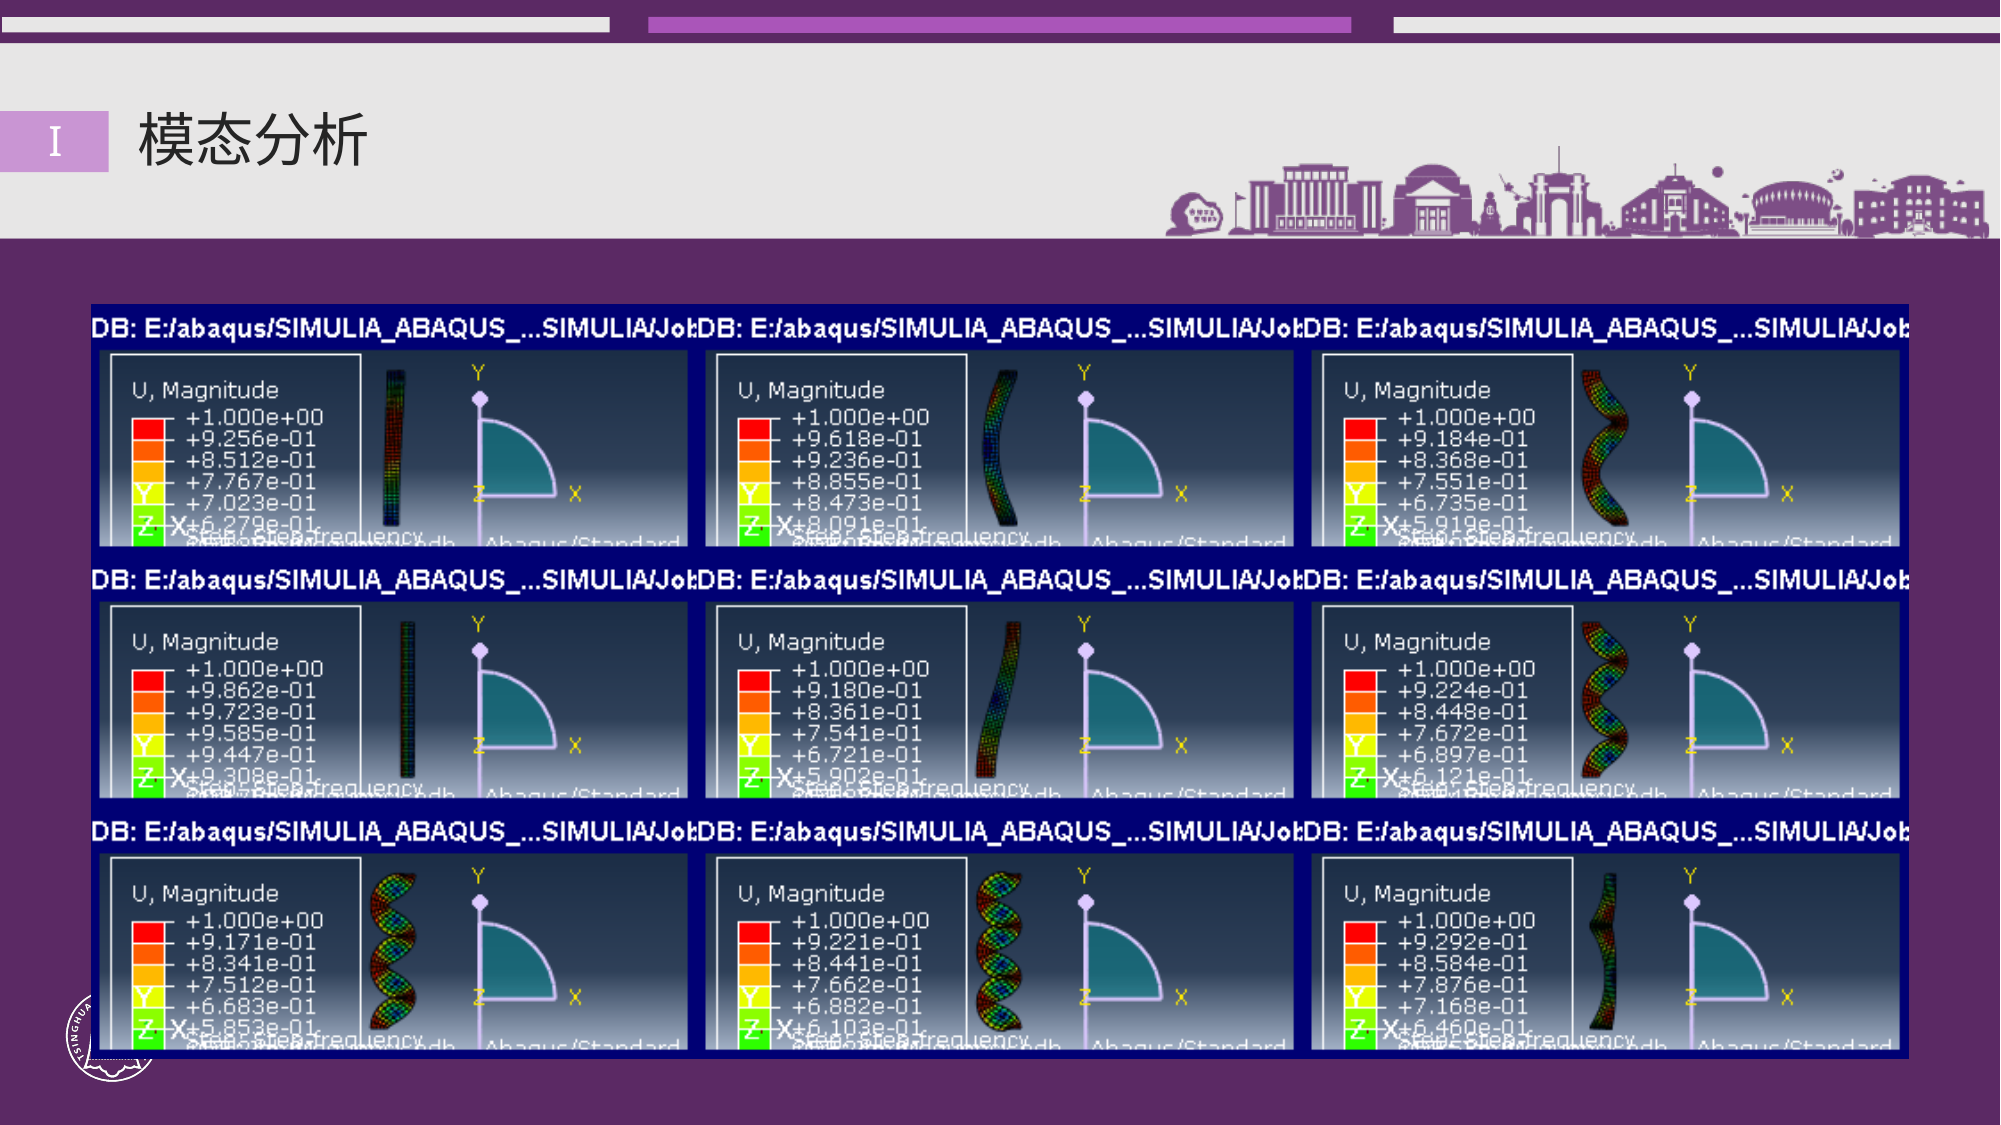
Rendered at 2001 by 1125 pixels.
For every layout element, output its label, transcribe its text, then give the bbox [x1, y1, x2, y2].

text_box [1393, 17, 2000, 34]
title 模态分析 [135, 101, 431, 291]
text_box [0, 43, 2000, 239]
text_box [2, 17, 610, 33]
text_box [648, 16, 1352, 33]
picture [91, 304, 1909, 1059]
text_box I [46, 112, 63, 165]
text_box [0, 239, 2000, 1125]
text_box [0, 111, 109, 173]
text_box [0, 0, 2000, 43]
text_box [1165, 146, 1990, 239]
text_box [65, 989, 159, 1082]
